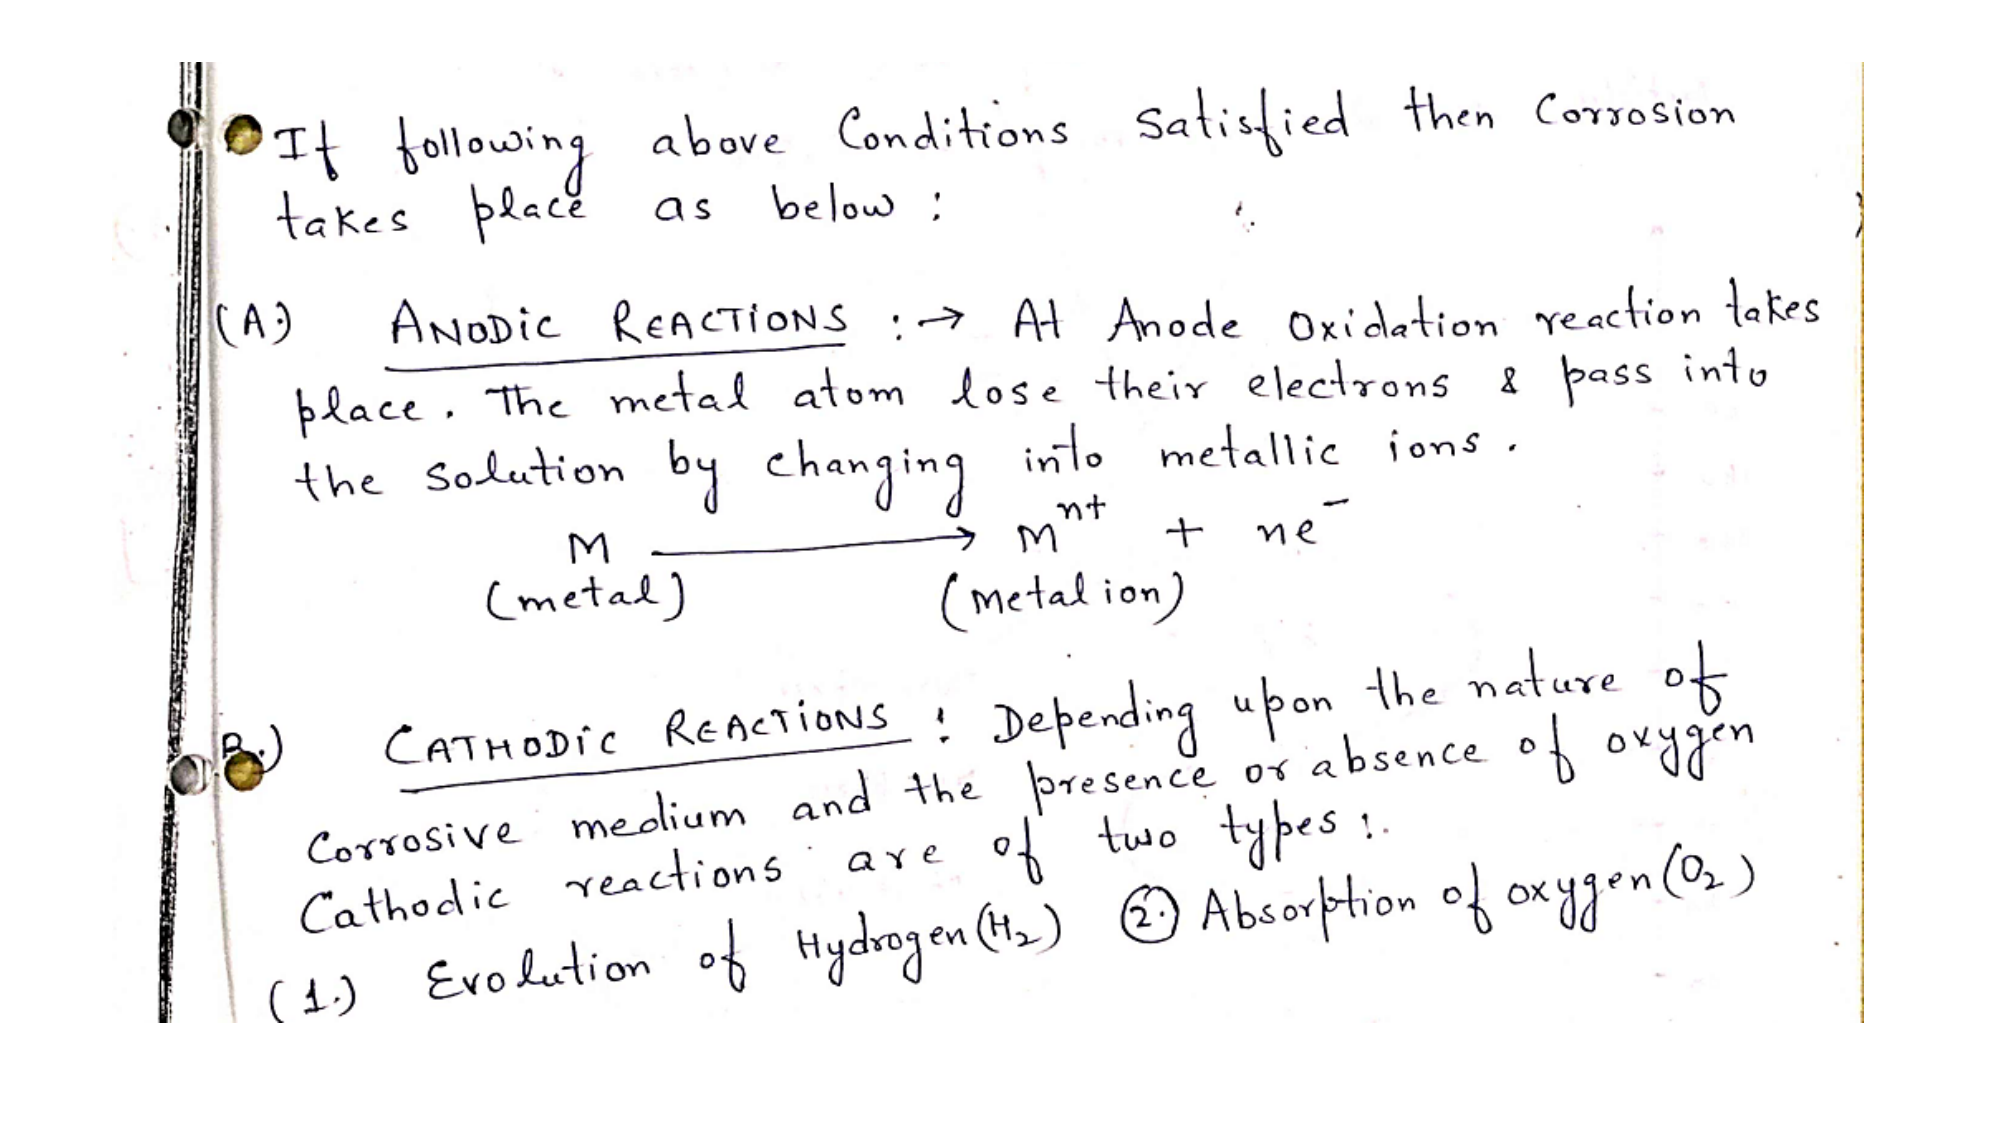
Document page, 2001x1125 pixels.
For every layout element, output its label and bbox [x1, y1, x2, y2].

picture [112, 62, 1864, 1023]
